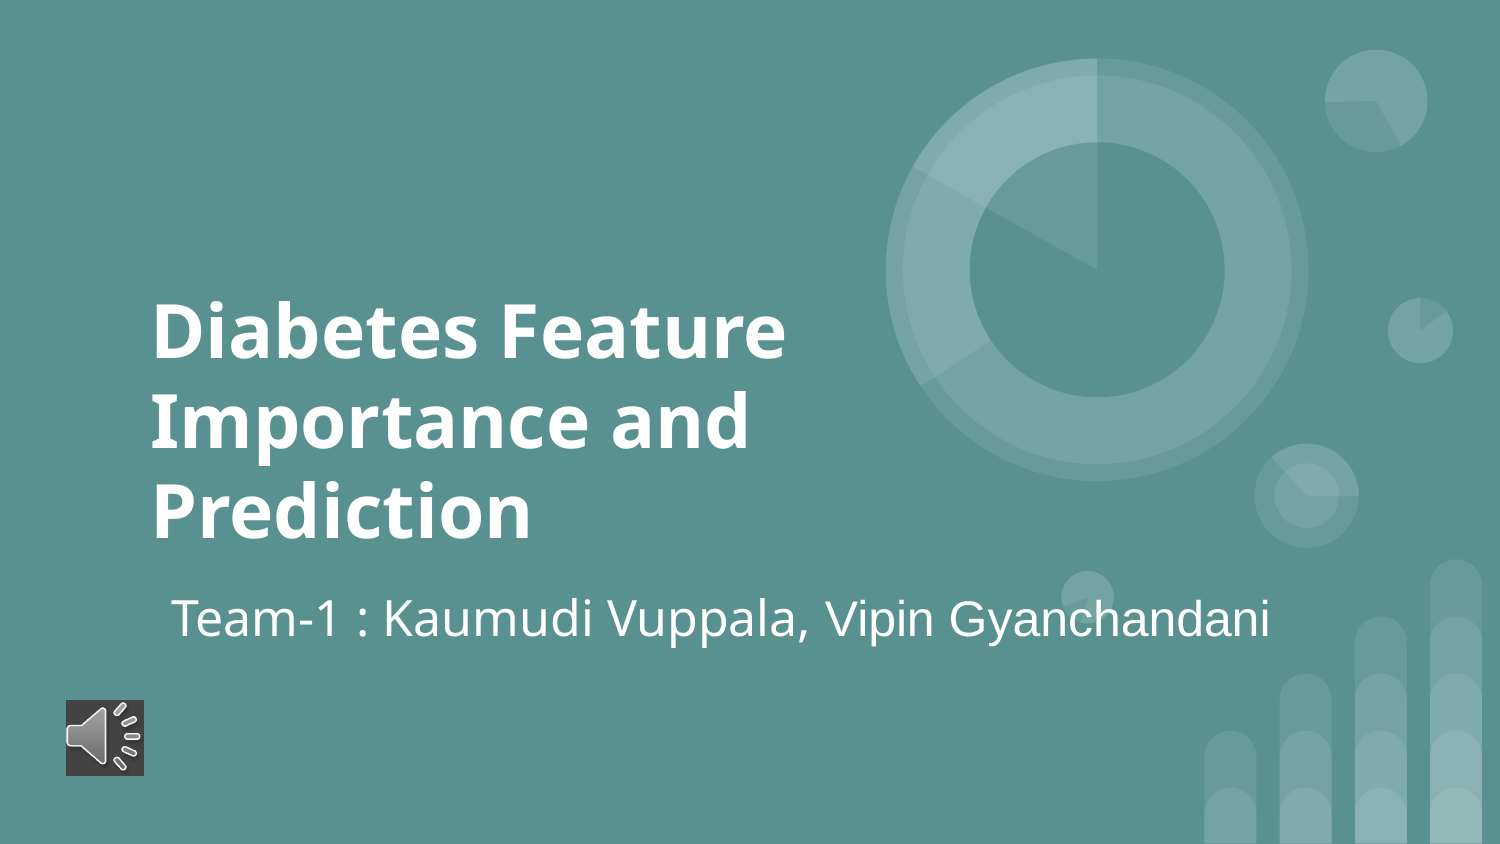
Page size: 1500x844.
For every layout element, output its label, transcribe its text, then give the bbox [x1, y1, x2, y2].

picture [65, 699, 146, 778]
title Diabetes Feature Importance and Prediction [135, 264, 834, 572]
subtitle Team-1 : Kaumudi Vuppala, Vipin Gyanchandani [156, 571, 1344, 658]
